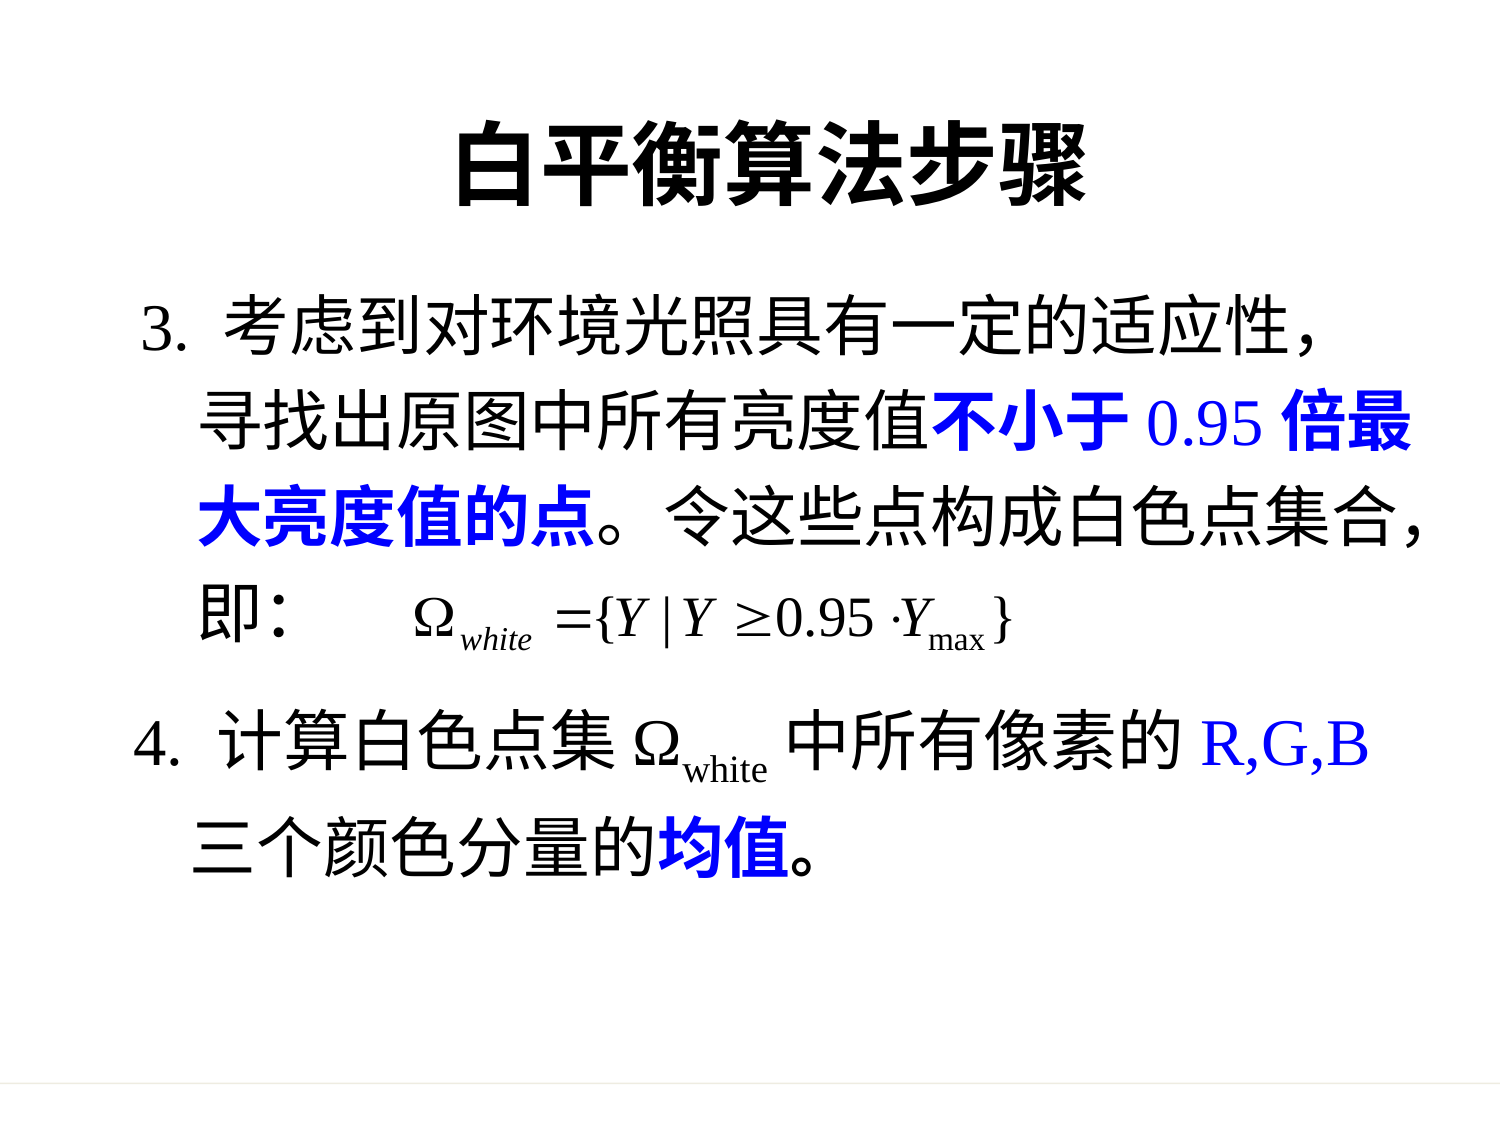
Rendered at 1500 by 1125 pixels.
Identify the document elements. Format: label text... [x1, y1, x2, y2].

text_box 4. 计算白色点集Ωwhite中所有像素的R,G,B三个颜色分量的均值。 [118, 673, 1447, 922]
picture [404, 578, 1025, 666]
list 3. 考虑到对环境光照具有一定的适应性，寻找出原图中所有亮度值不小于0.95倍最大亮度值的点。令这些点构成白色点集合，即： [124, 259, 1432, 673]
text_box 白平衡算法步骤 [152, 85, 1388, 239]
